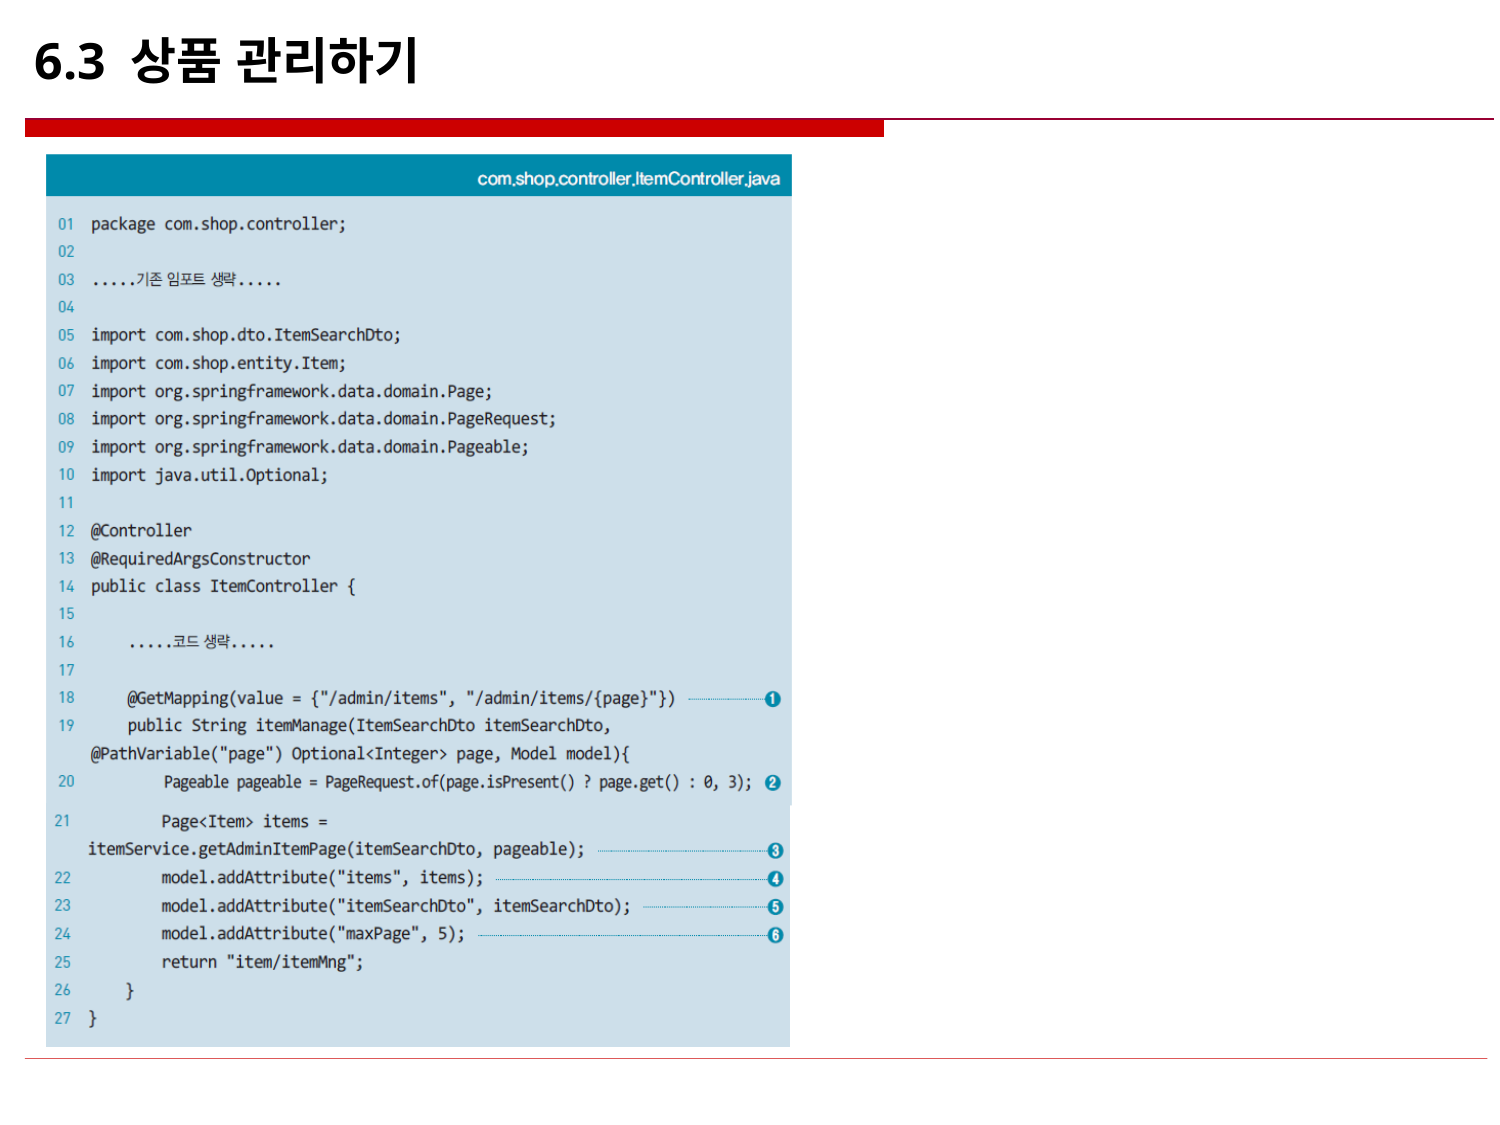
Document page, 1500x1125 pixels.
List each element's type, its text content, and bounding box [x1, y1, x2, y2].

title 6.3 상품 관리하기 [19, 23, 1370, 96]
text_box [41, 148, 798, 1047]
